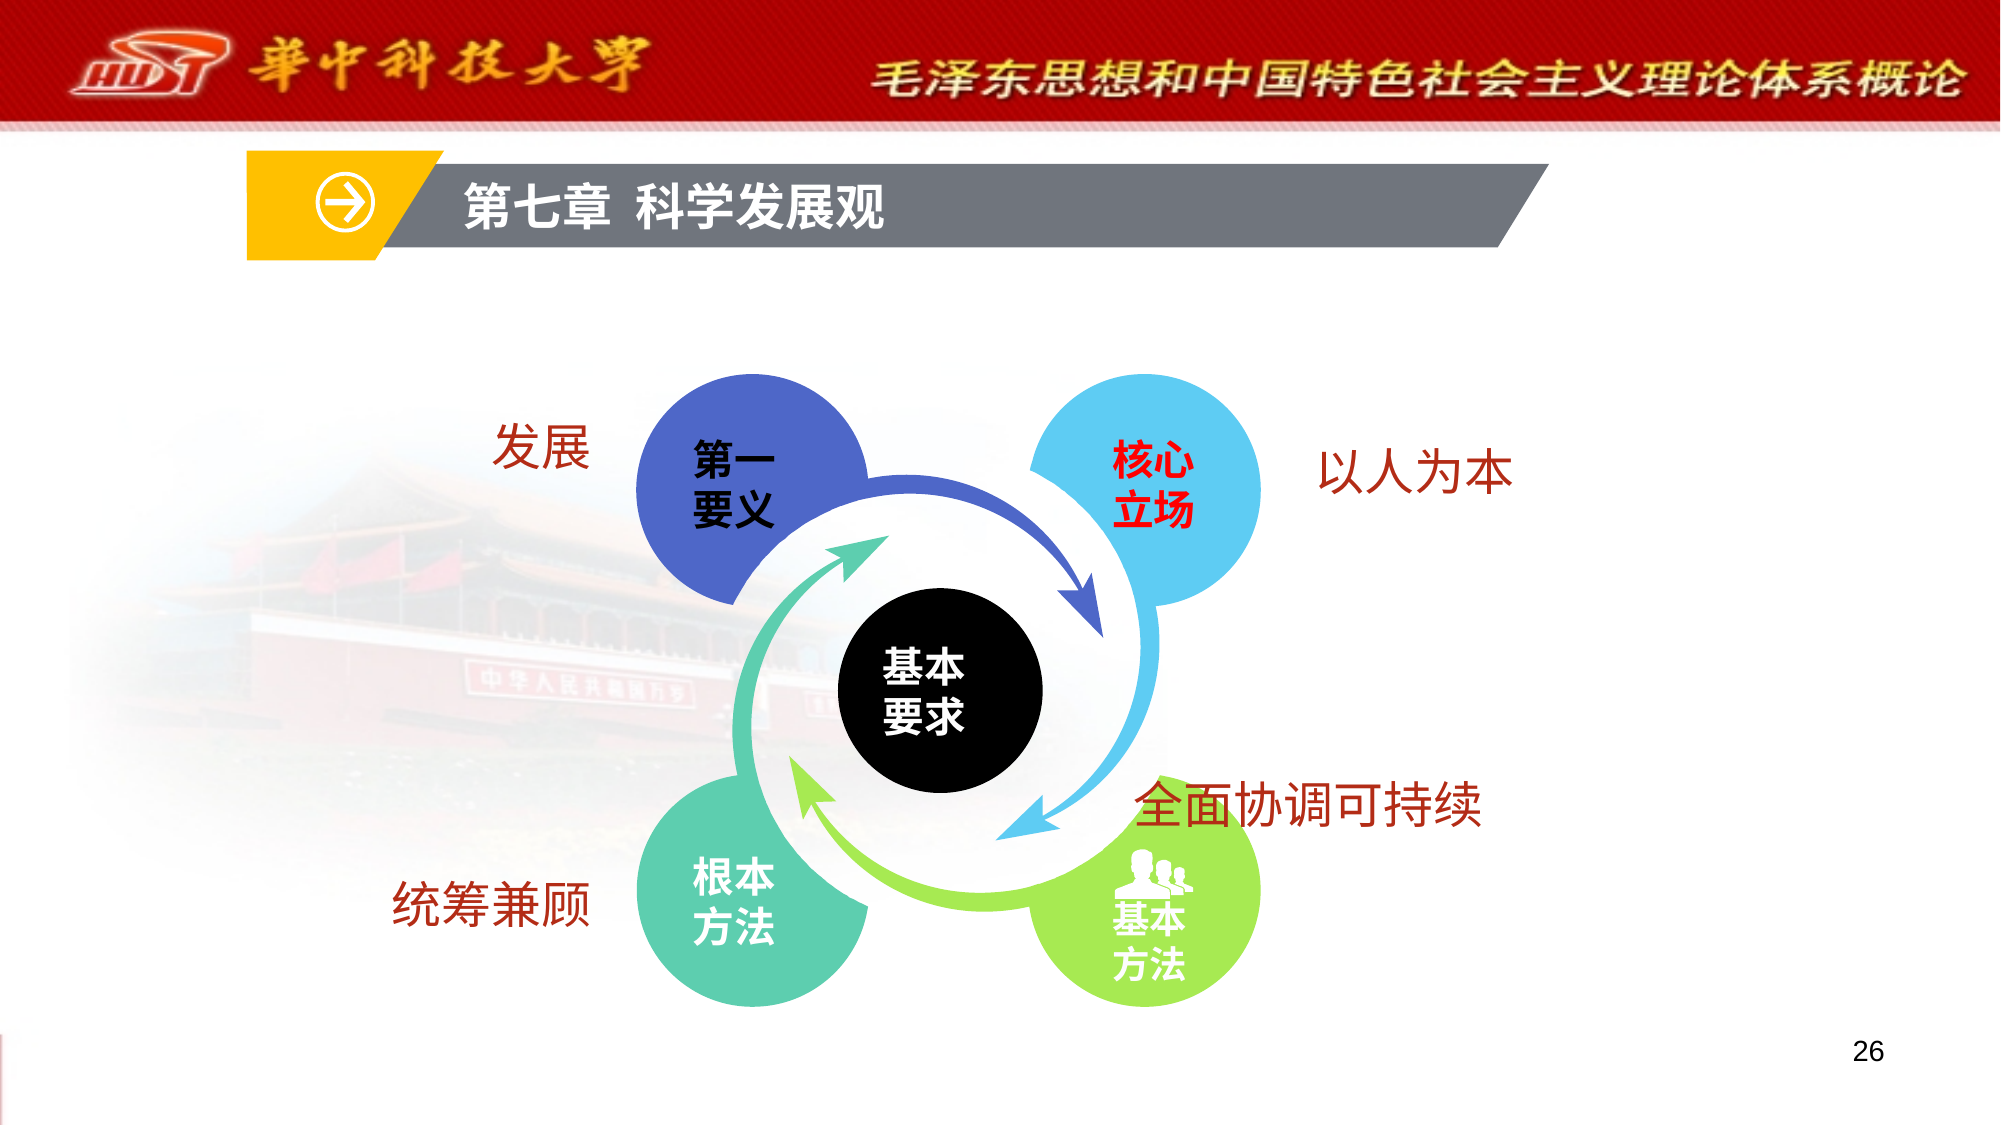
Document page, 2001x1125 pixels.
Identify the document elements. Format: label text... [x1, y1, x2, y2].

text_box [634, 373, 1434, 1010]
text_box 以人为本 [1437, 432, 1566, 508]
text_box [384, 163, 1550, 248]
text_box 统筹兼顾 [329, 865, 629, 941]
text_box [315, 171, 375, 233]
text_box 发展 [438, 408, 629, 484]
slide_number 26 [1433, 1024, 1900, 1103]
text_box 第七章 科学发展观 [448, 167, 901, 243]
text_box 全面协调可持续 [1437, 766, 1513, 842]
text_box [246, 150, 445, 261]
picture [0, 0, 2001, 1125]
